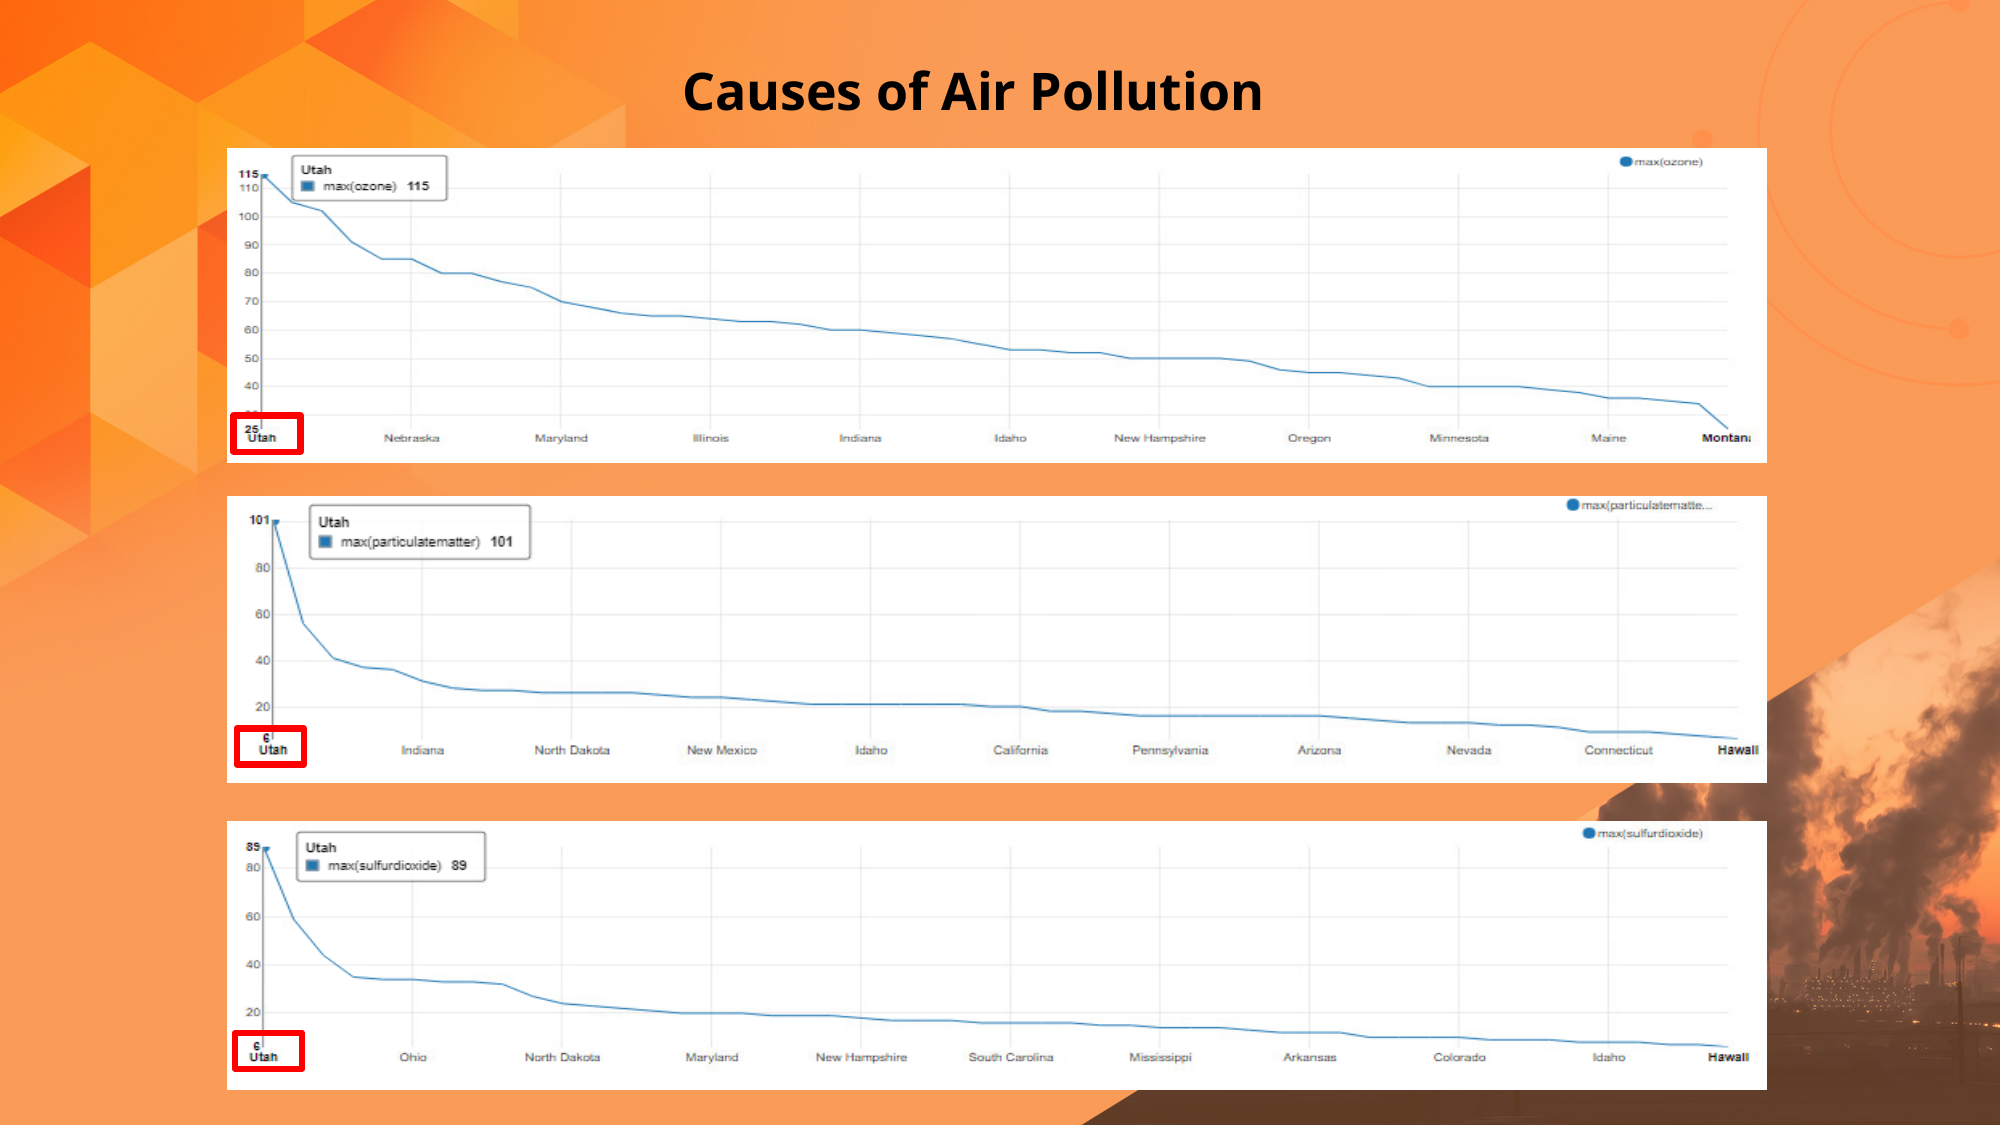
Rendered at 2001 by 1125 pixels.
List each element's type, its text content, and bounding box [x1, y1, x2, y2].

picture [0, 0, 2000, 1125]
text_box Causes of Air Pollution [668, 47, 1332, 146]
